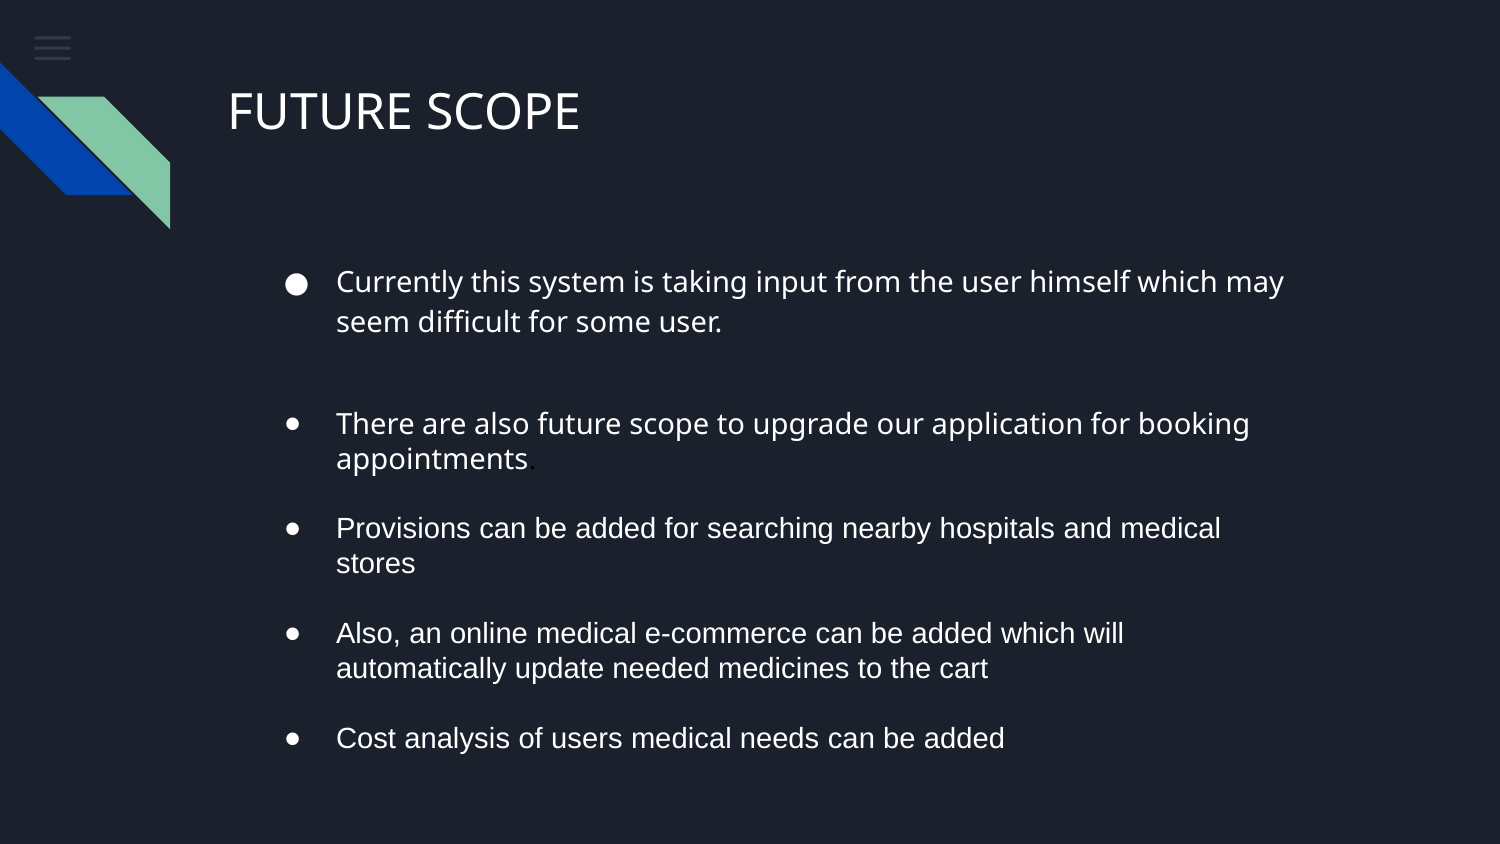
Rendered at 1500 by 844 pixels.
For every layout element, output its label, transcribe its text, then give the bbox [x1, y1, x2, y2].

title FUTURE SCOPE [212, 64, 1368, 154]
text_box Currently this system is taking input from the user himself which may seem difficult for some user. There are also future scope to upgrade our application for booking appointments. Provisions can be added for searching nearby hospitals and medical stores Also, an online medical e-commerce can be added which will automatically update needed medicines to the cart Cost analysis of users medical needs can be added [246, 243, 1308, 706]
